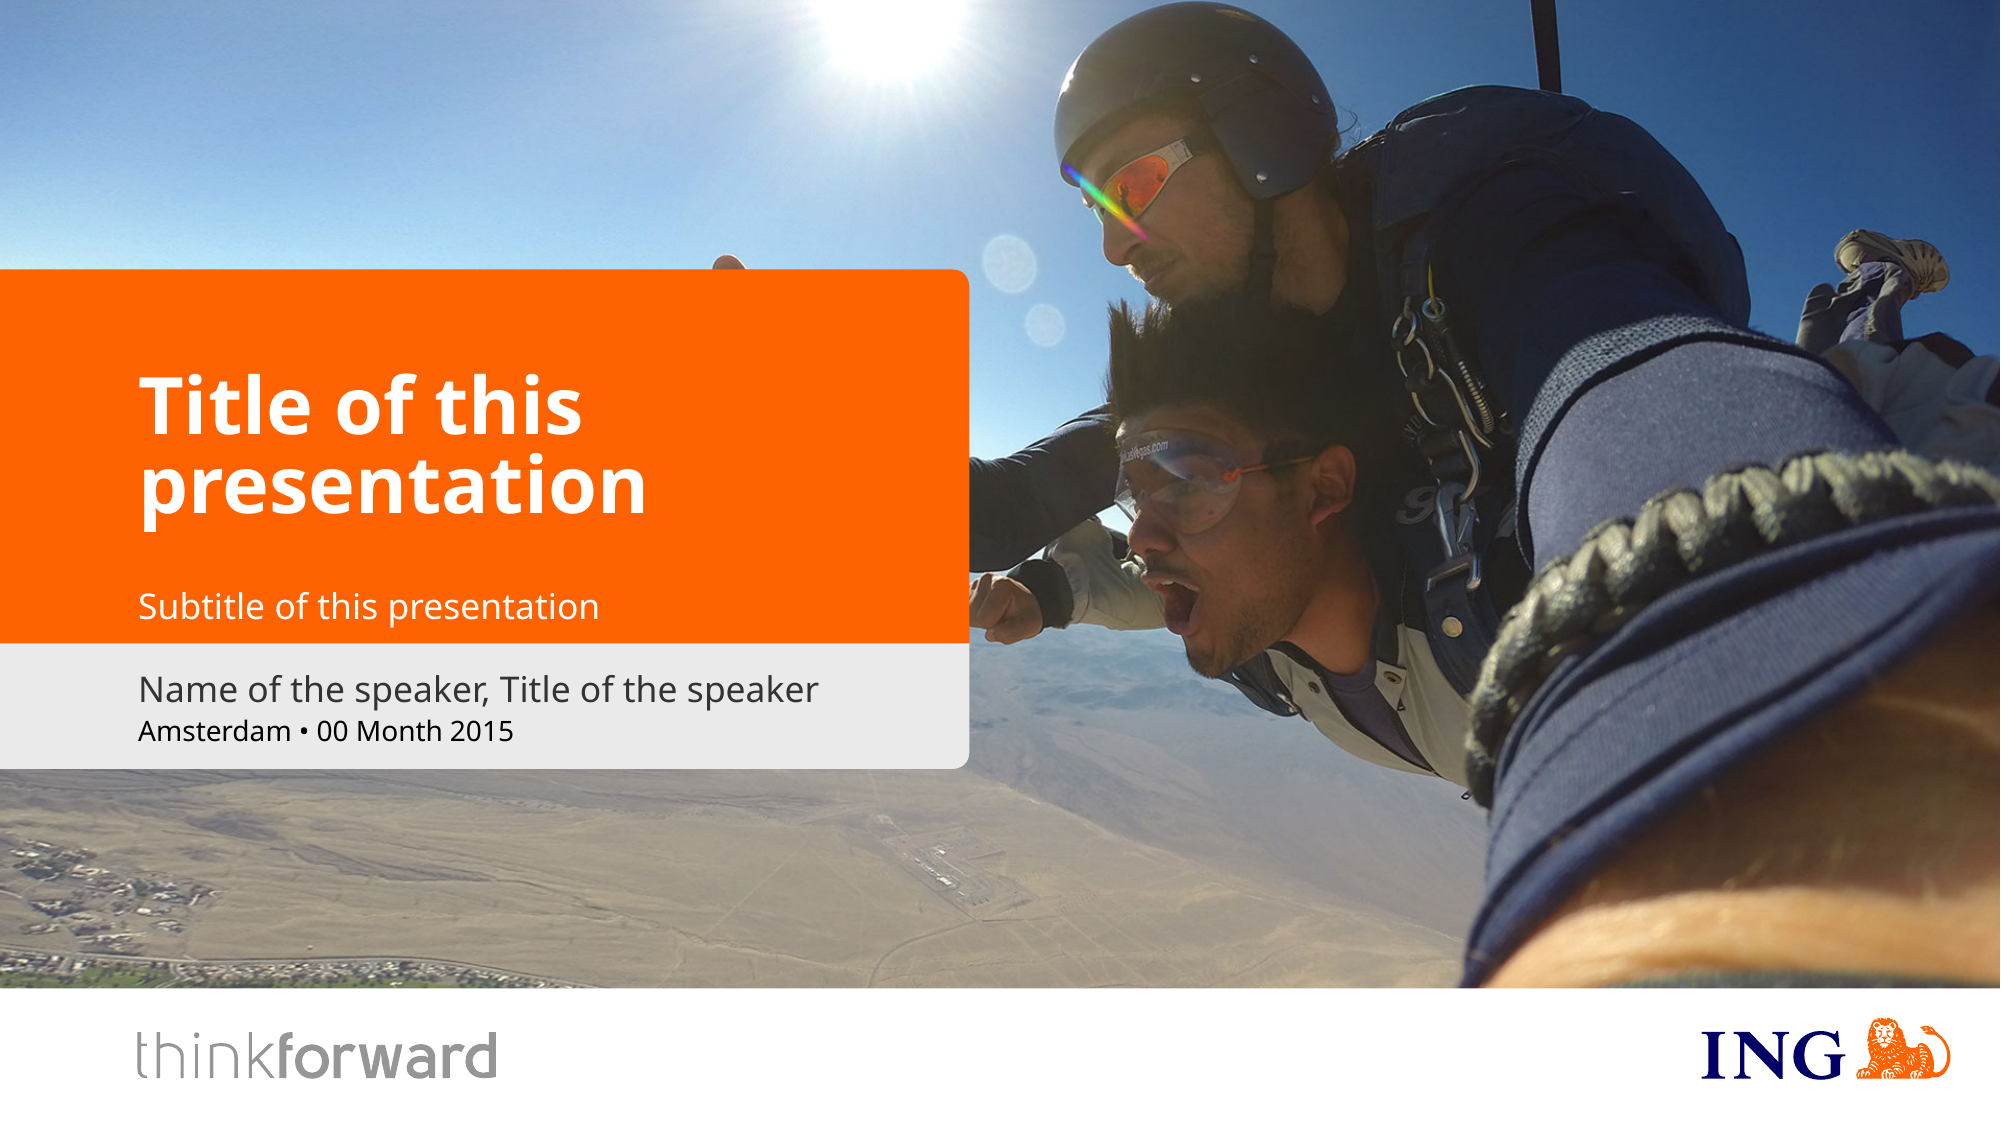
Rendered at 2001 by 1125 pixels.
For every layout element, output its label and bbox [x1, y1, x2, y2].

picture [137, 1032, 497, 1080]
picture [0, 0, 2000, 989]
